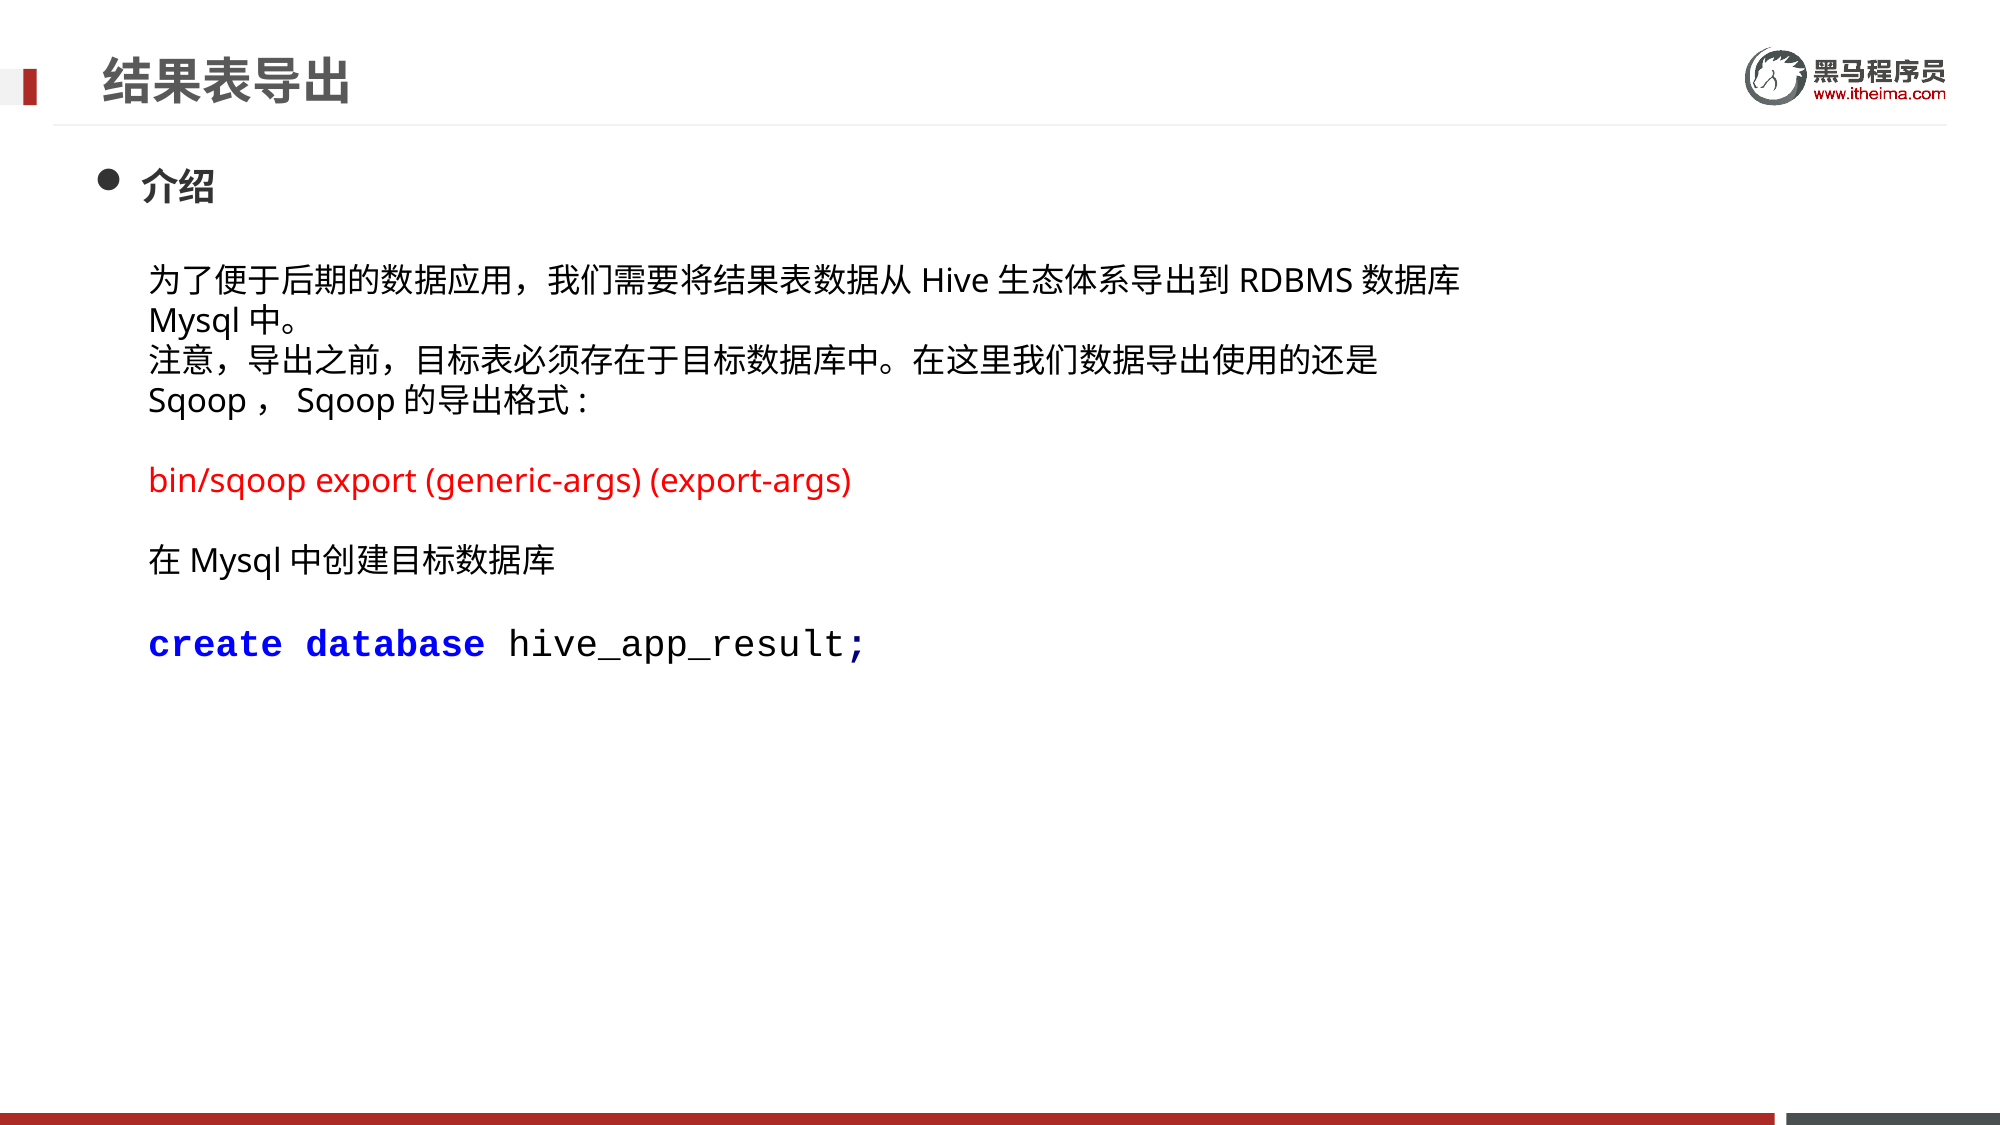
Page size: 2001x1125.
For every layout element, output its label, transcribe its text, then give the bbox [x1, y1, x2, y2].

text_box 为了便于后期的数据应用，我们需要将结果表数据从Hive生态体系导出到RDBMS数据库Mysql中。 注意，导出之前，目标表必须存在于目标数据库中。在这里我们数据导出使用的还是Sqoop，Sqoop的导出格式: bin/sqoop export (generic-args) (export-args) 在Mysql中创建目标数据库 create database hive_app_result; [133, 252, 1517, 672]
picture [1744, 46, 1946, 106]
title 结果表导出 [87, 40, 1708, 119]
text_box 介绍 [0, 155, 1424, 216]
